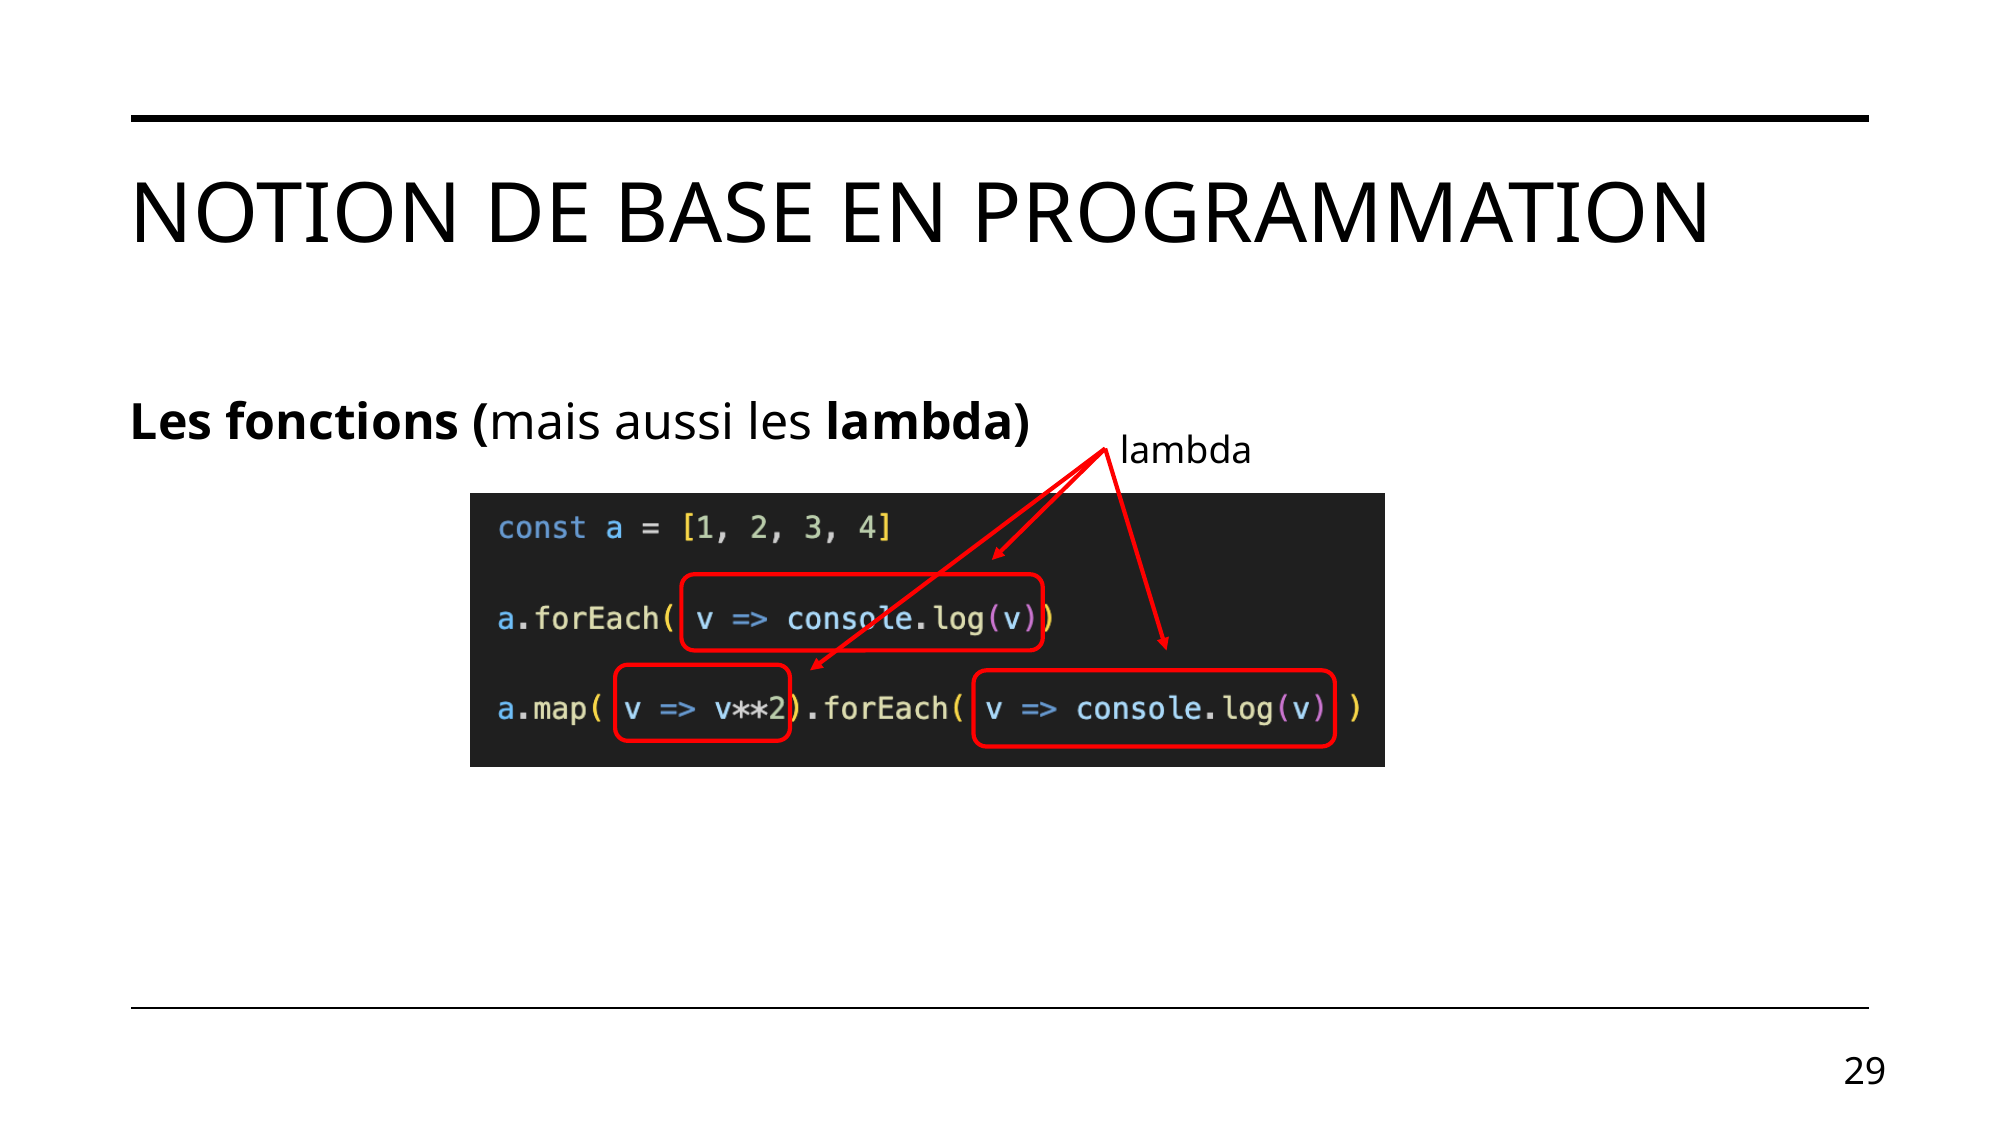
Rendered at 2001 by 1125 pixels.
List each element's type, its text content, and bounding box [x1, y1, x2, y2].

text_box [1111, 448, 1167, 651]
slide_number 29 [1791, 1042, 1902, 1103]
text_box lambda [1105, 418, 1268, 479]
list Les fonctions (mais aussi les lambda) [114, 376, 1869, 973]
title Notion de base en programmation [114, 151, 1869, 376]
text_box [809, 448, 1112, 671]
picture [470, 493, 1385, 767]
